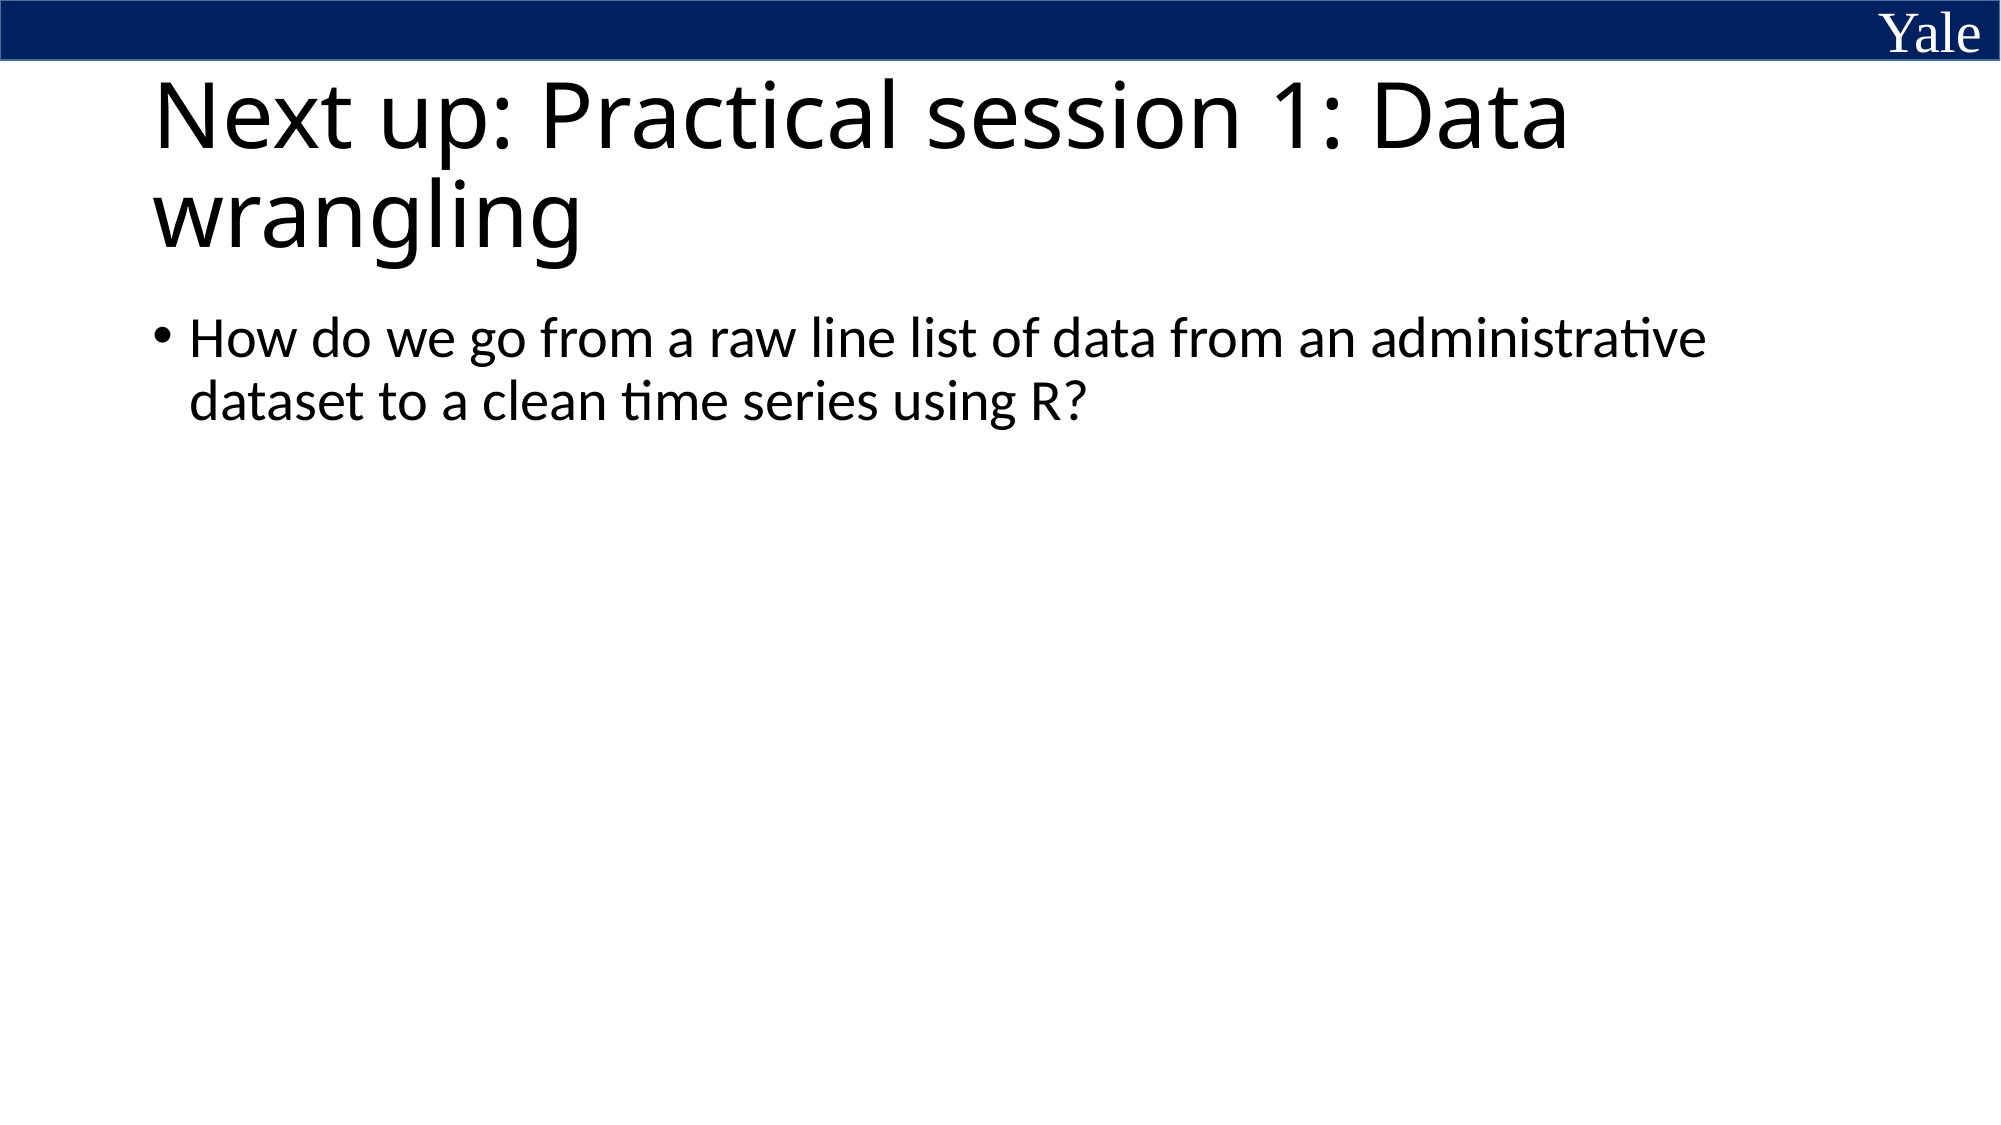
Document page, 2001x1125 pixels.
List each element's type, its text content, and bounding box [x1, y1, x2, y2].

list How do we go from a raw line list of data from an administrative dataset to a clean time series using R? [137, 299, 1863, 1014]
title Next up: Practical session 1: Data wrangling [137, 59, 1863, 278]
